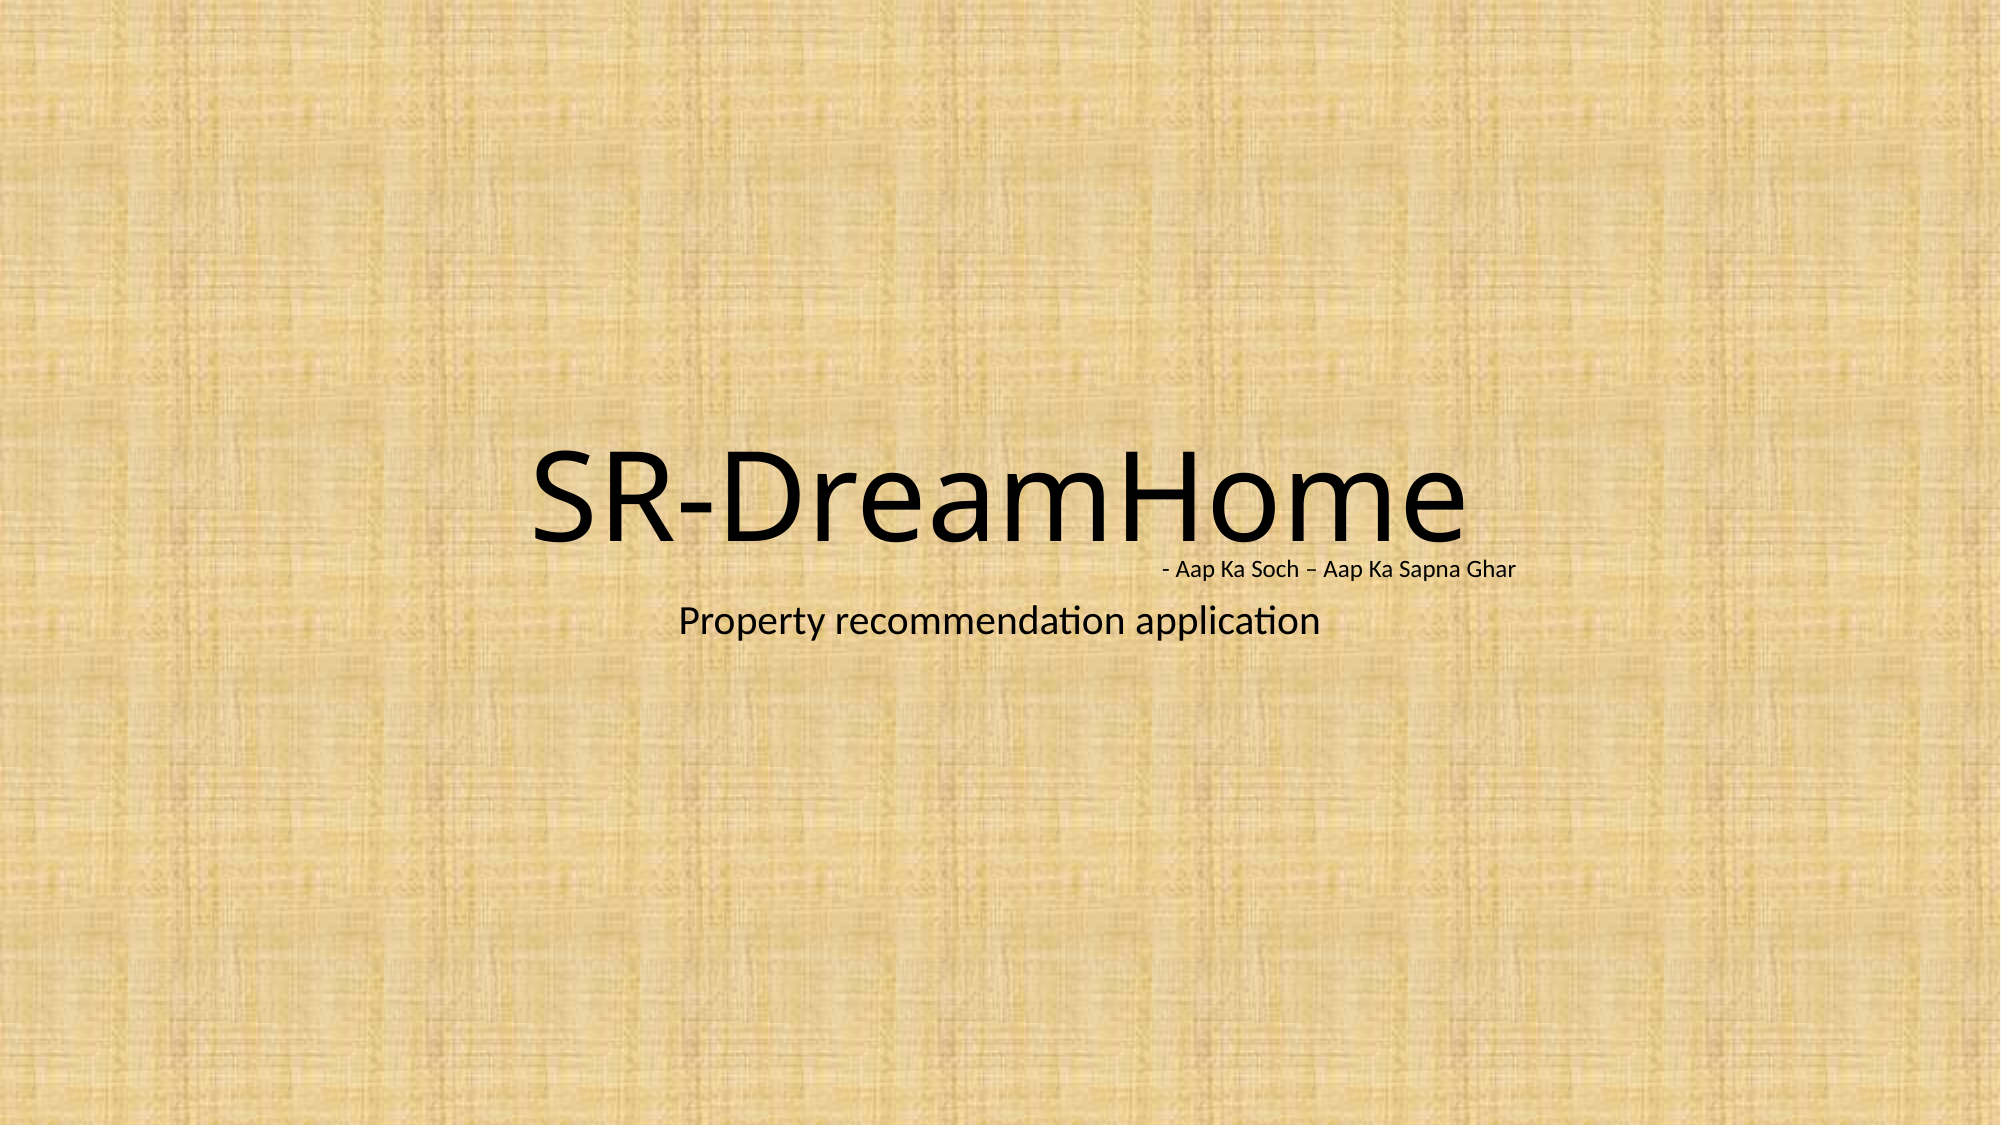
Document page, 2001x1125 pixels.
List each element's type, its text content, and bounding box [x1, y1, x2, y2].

subtitle Property recommendation application [249, 590, 1750, 651]
title SR-DreamHome [249, 184, 1750, 576]
text_box - Aap Ka Soch – Aap Ka Sapna Ghar [1147, 545, 1533, 591]
picture [0, 0, 2001, 1125]
